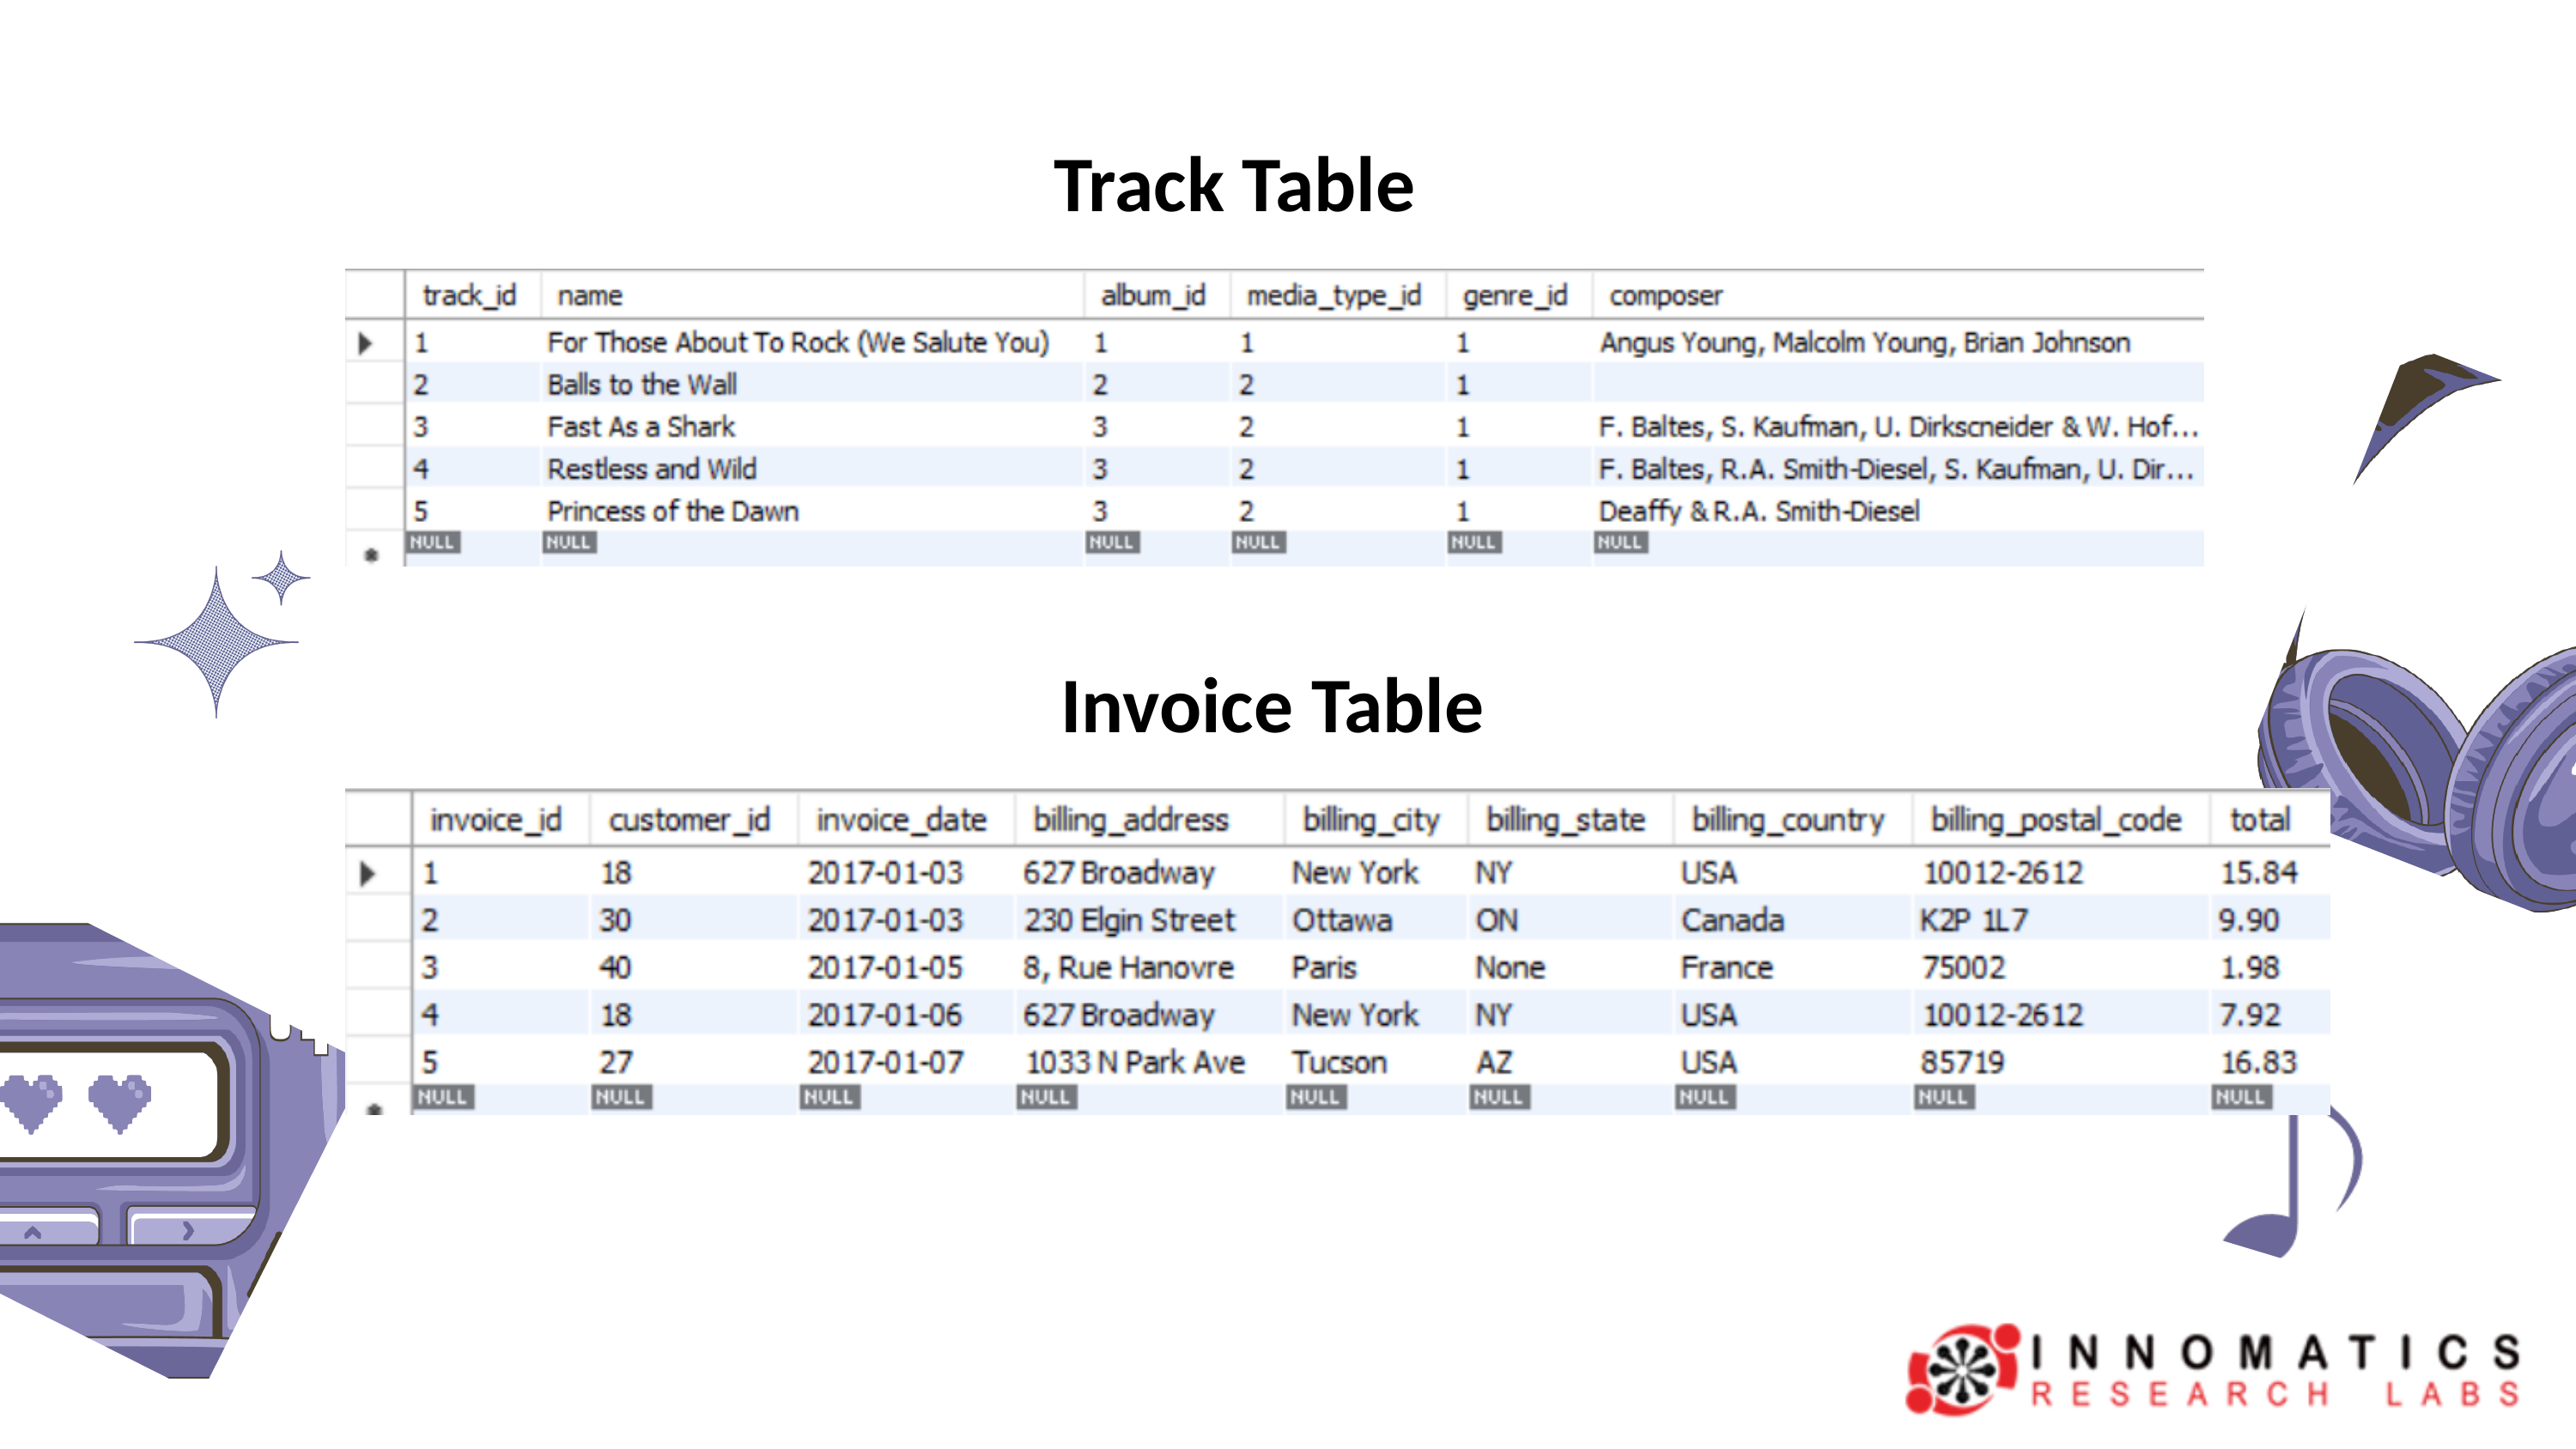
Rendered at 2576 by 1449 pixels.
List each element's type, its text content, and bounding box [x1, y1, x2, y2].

text_box Invoice Table [976, 647, 1833, 755]
picture [344, 788, 2330, 1115]
text_box [2235, 343, 2576, 926]
text_box [134, 550, 311, 719]
picture [1868, 1302, 2576, 1436]
text_box Track Table [1041, 126, 1900, 234]
text_box [0, 878, 340, 1395]
picture [344, 269, 2205, 567]
text_box [2208, 1068, 2392, 1275]
